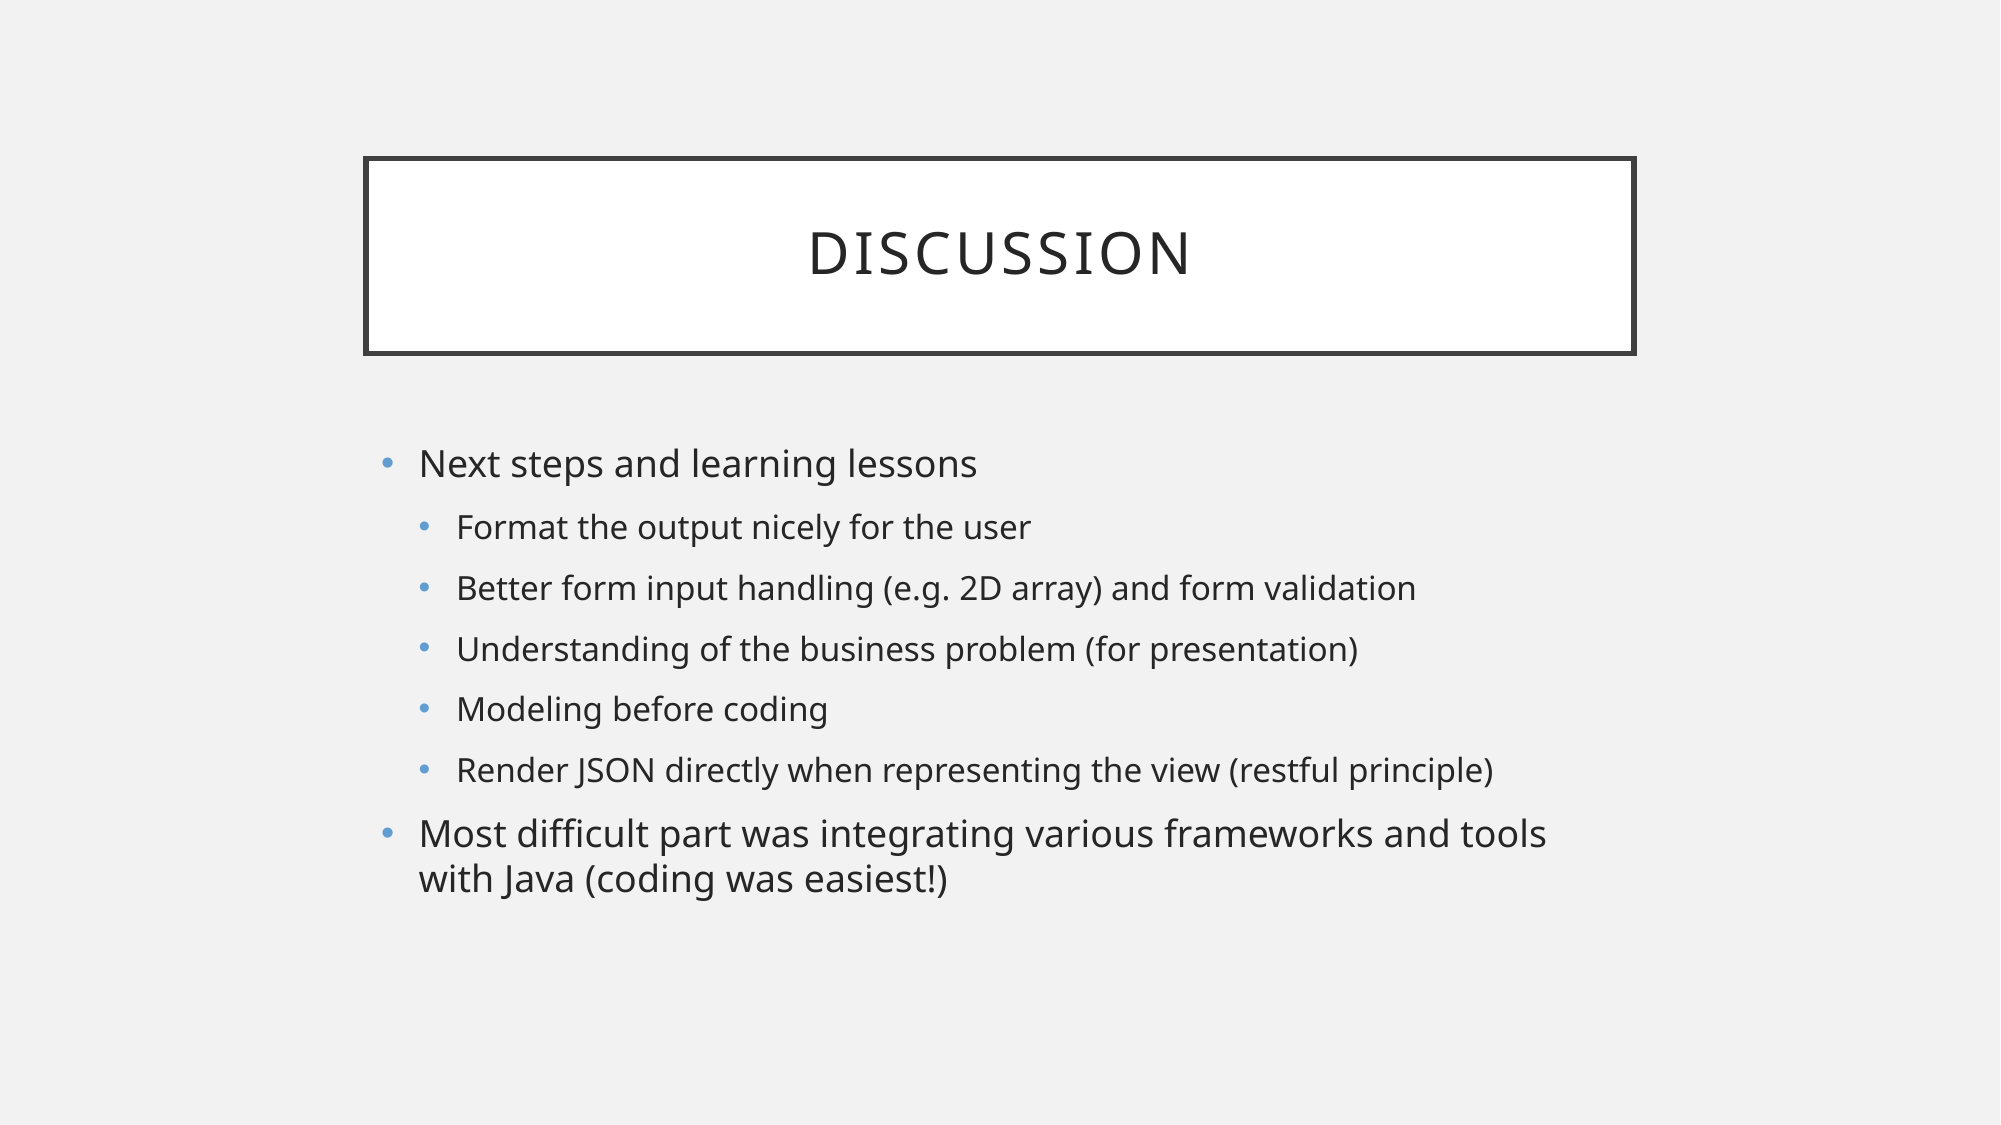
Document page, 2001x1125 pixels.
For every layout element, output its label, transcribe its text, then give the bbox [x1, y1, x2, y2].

list Next steps and learning lessons Format the output nicely for the user Better form input handling (e.g. 2D array) and form validation Understanding of the business problem (for presentation) Modeling before coding Render JSON directly when representing the view (restful principle) Most difficult part was integrating various frameworks and tools with Java (coding was easiest!) [366, 432, 1634, 942]
title Discussion [363, 156, 1637, 356]
